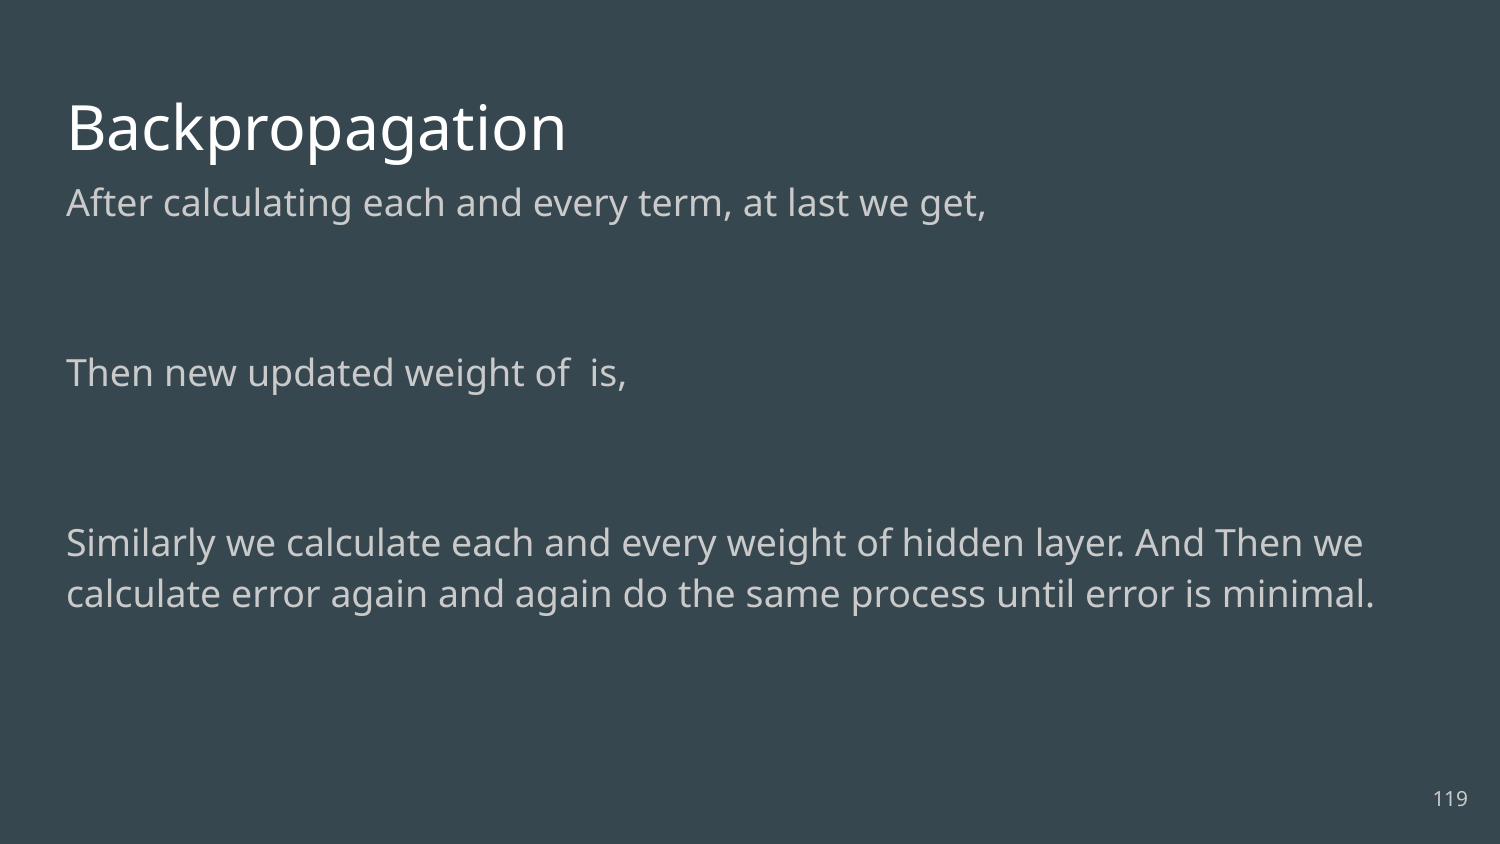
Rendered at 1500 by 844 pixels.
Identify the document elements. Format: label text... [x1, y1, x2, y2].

slide_number 119 [1392, 767, 1483, 833]
title Backpropagation [51, 72, 1449, 167]
